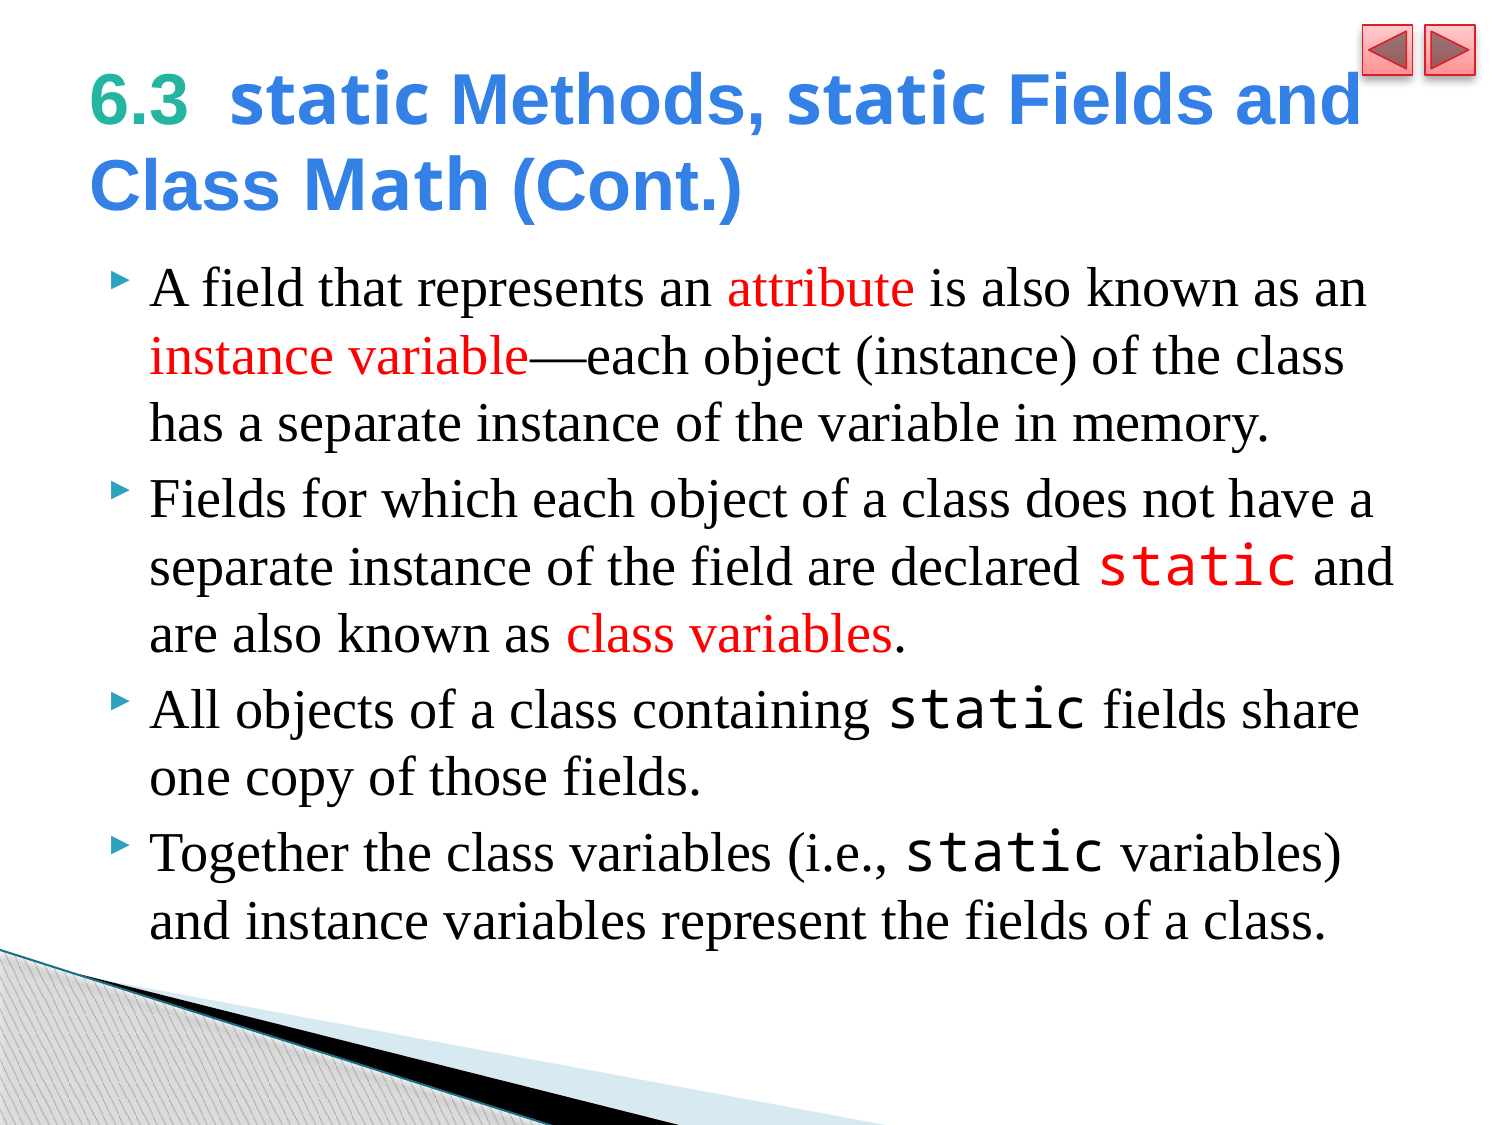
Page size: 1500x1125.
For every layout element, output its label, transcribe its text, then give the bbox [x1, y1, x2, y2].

list A field that represents an attribute is also known as an instance variable—each object (instance) of the class has a separate instance of the variable in memory. Fields for which each object of a class does not have a separate instance of the field are declared static and are also known as class variables. All objects of a class containing static fields share one copy of those fields. Together the class variables (i.e., static variables) and instance variables represent the fields of a class. [75, 242, 1425, 986]
title 6.3 static Methods, static Fields and Class Math (Cont.) [75, 45, 1425, 233]
